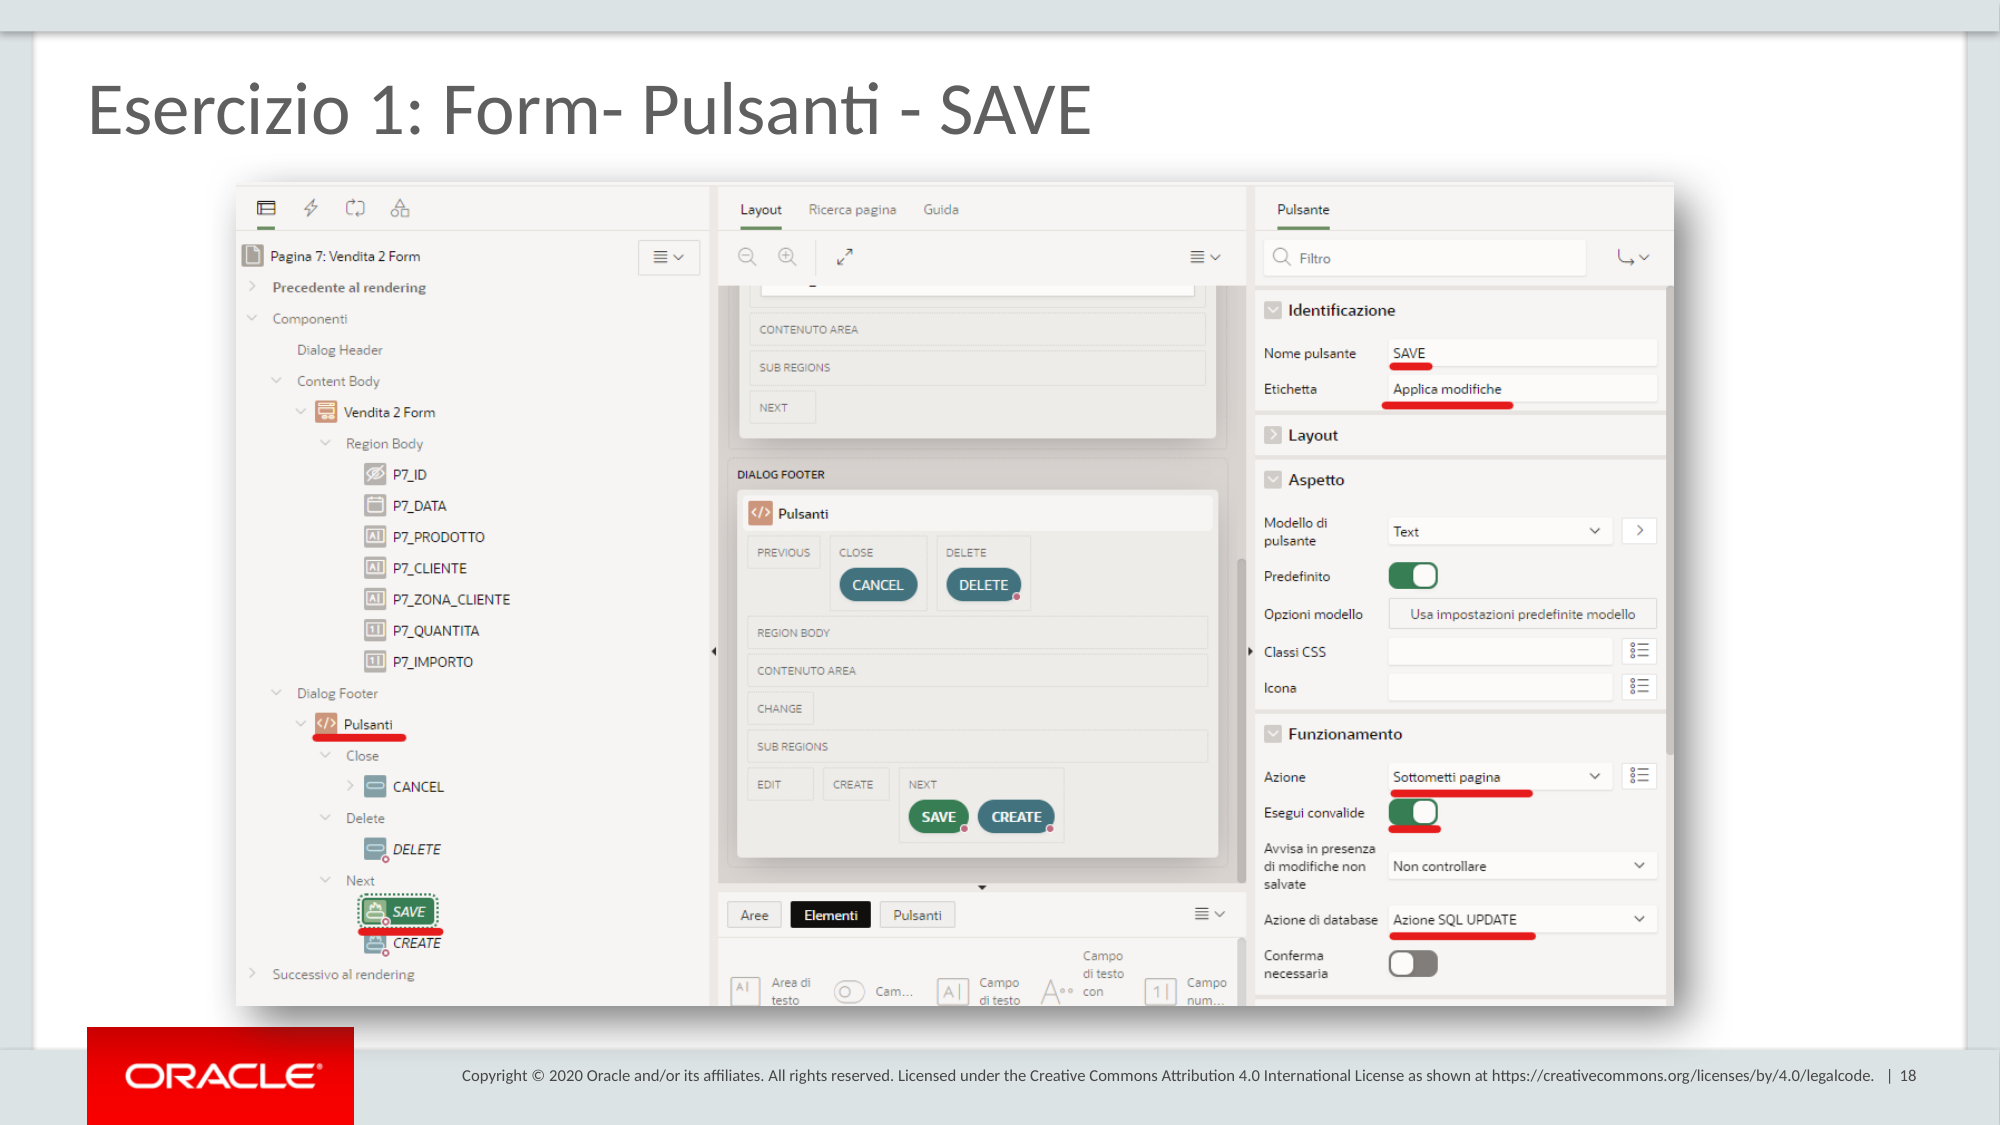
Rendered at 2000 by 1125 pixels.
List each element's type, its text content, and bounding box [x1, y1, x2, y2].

picture [87, 1027, 354, 1125]
title Esercizio 1: Form- Pulsanti - SAVE [87, 66, 1913, 149]
picture [236, 182, 1674, 1006]
